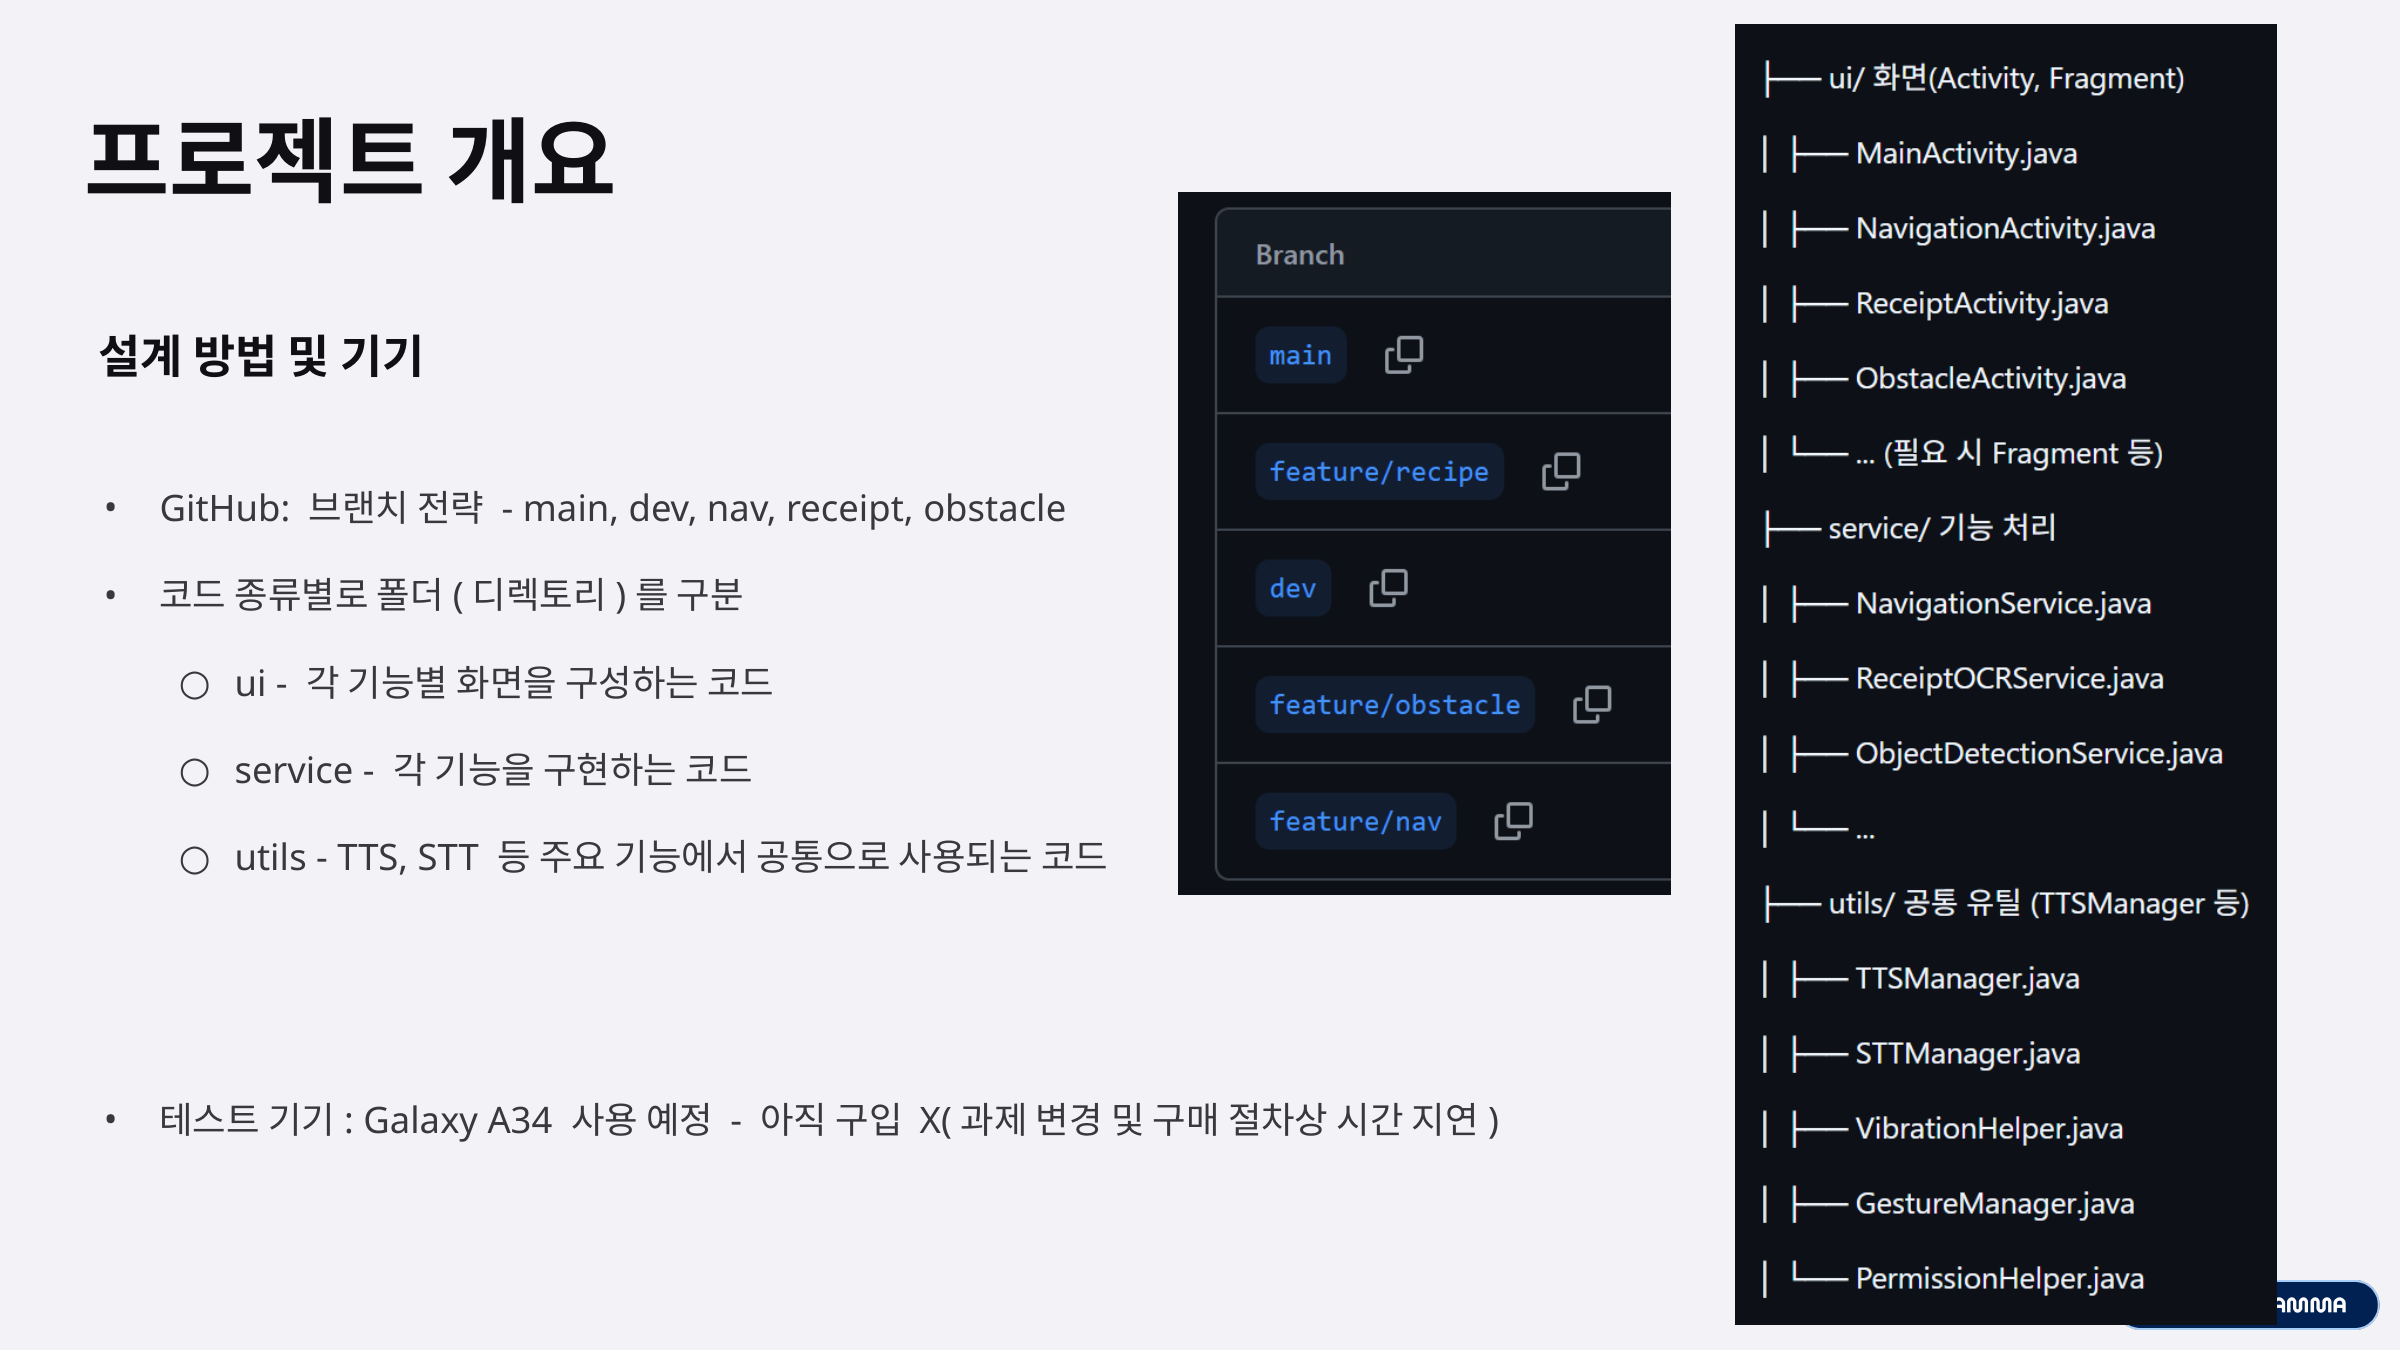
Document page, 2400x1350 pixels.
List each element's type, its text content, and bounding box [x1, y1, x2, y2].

text_box 프로젝트 개요 [84, 76, 1015, 193]
picture [1178, 192, 1671, 895]
text_box 설계 방법 및 기기 [98, 314, 849, 441]
text_box GitHub: 브랜치 전략 - main, dev, nav, receipt, obstacle 코드 종류별로 폴더(디렉토리)를 구분 ui - 각 기능별 화면을 구성하는 코드 service - 각 기능을 구현하는 코드 utils - TTS, STT 등 주요 기능에서 공통으로 사용되는 코드 테스트 기기: Galaxy A34 사용 예정 - 아직 구입 X(과제 변경 및 구매 절차상 시간 지연) [84, 441, 1730, 1160]
picture [1735, 24, 2389, 1339]
